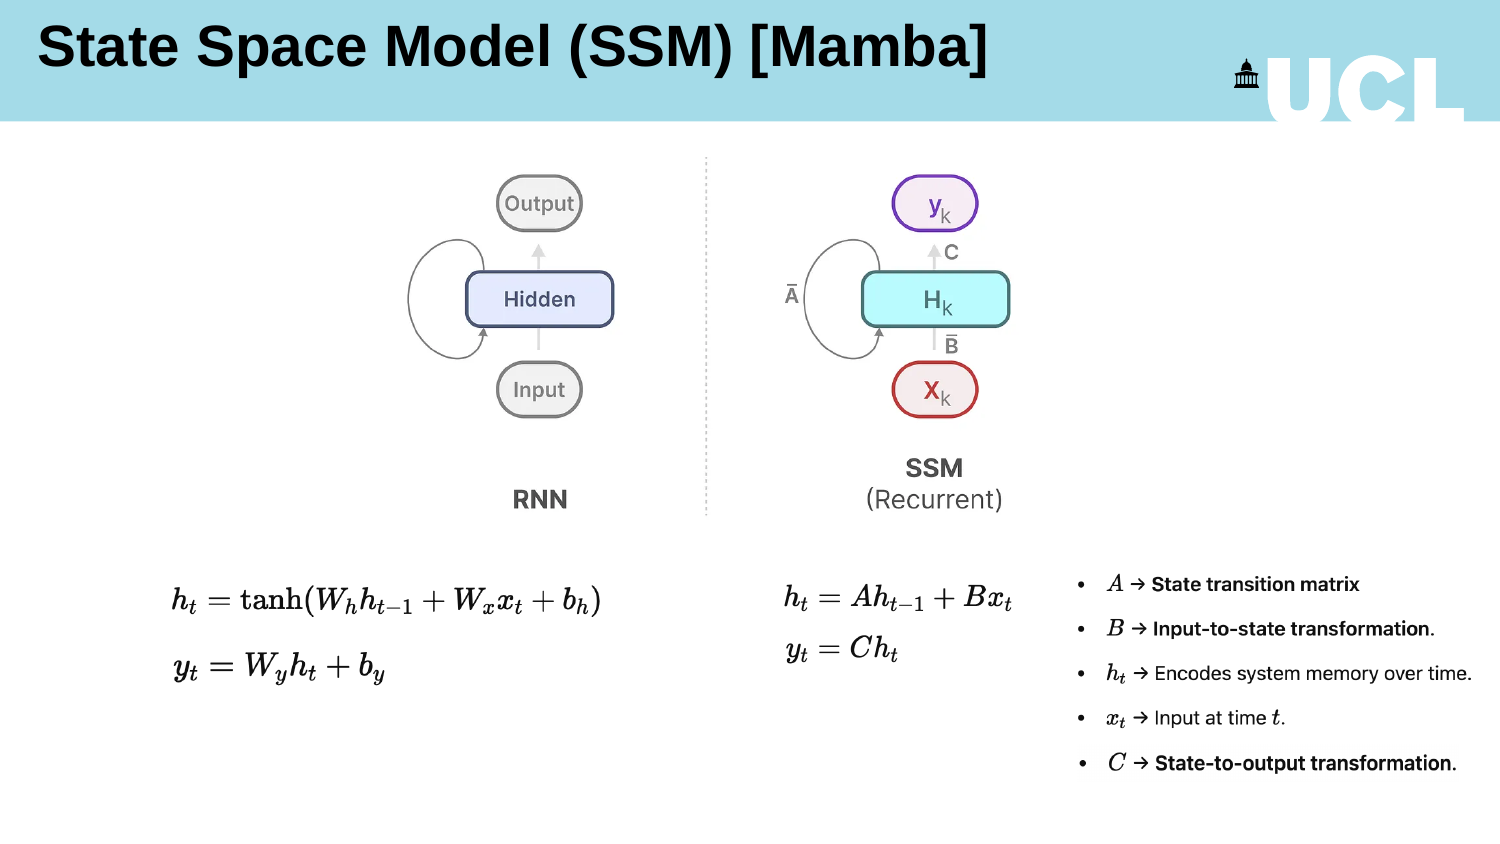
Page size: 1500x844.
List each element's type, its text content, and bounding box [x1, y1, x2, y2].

picture [1060, 559, 1475, 742]
picture [163, 571, 604, 627]
text_box State Space Model (SSM) [Mamba] [0, 21, 1163, 105]
picture [163, 637, 391, 693]
picture [276, 146, 1224, 524]
picture [767, 568, 1026, 672]
picture [1076, 744, 1459, 782]
picture [1234, 58, 1259, 88]
